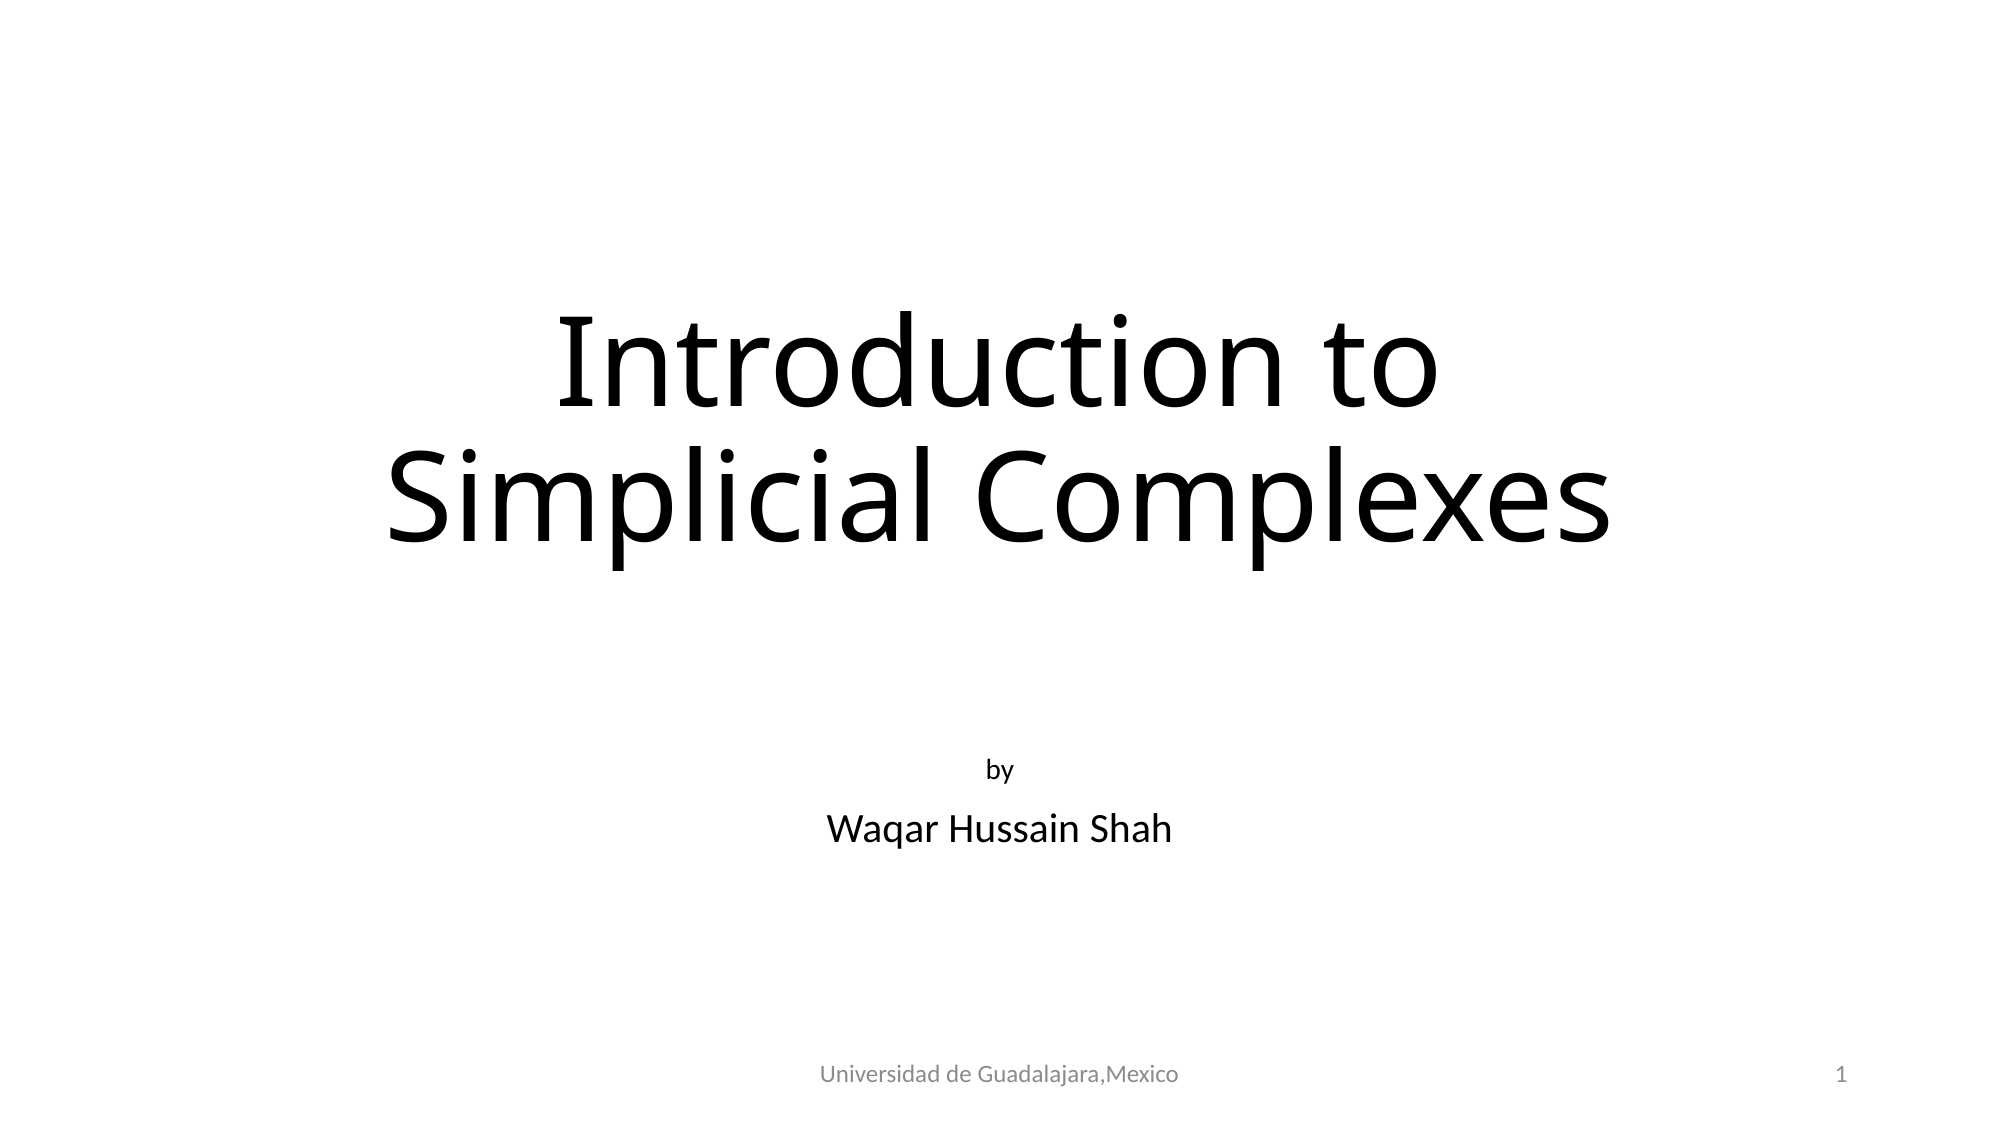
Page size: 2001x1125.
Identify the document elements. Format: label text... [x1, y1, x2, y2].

subtitle by Waqar Hussain Shah [249, 590, 1750, 863]
footer Universidad de Guadalajara,Mexico [662, 1042, 1338, 1103]
slide_number 1 [1412, 1042, 1863, 1103]
title Introduction to Simplicial Complexes [249, 184, 1750, 576]
